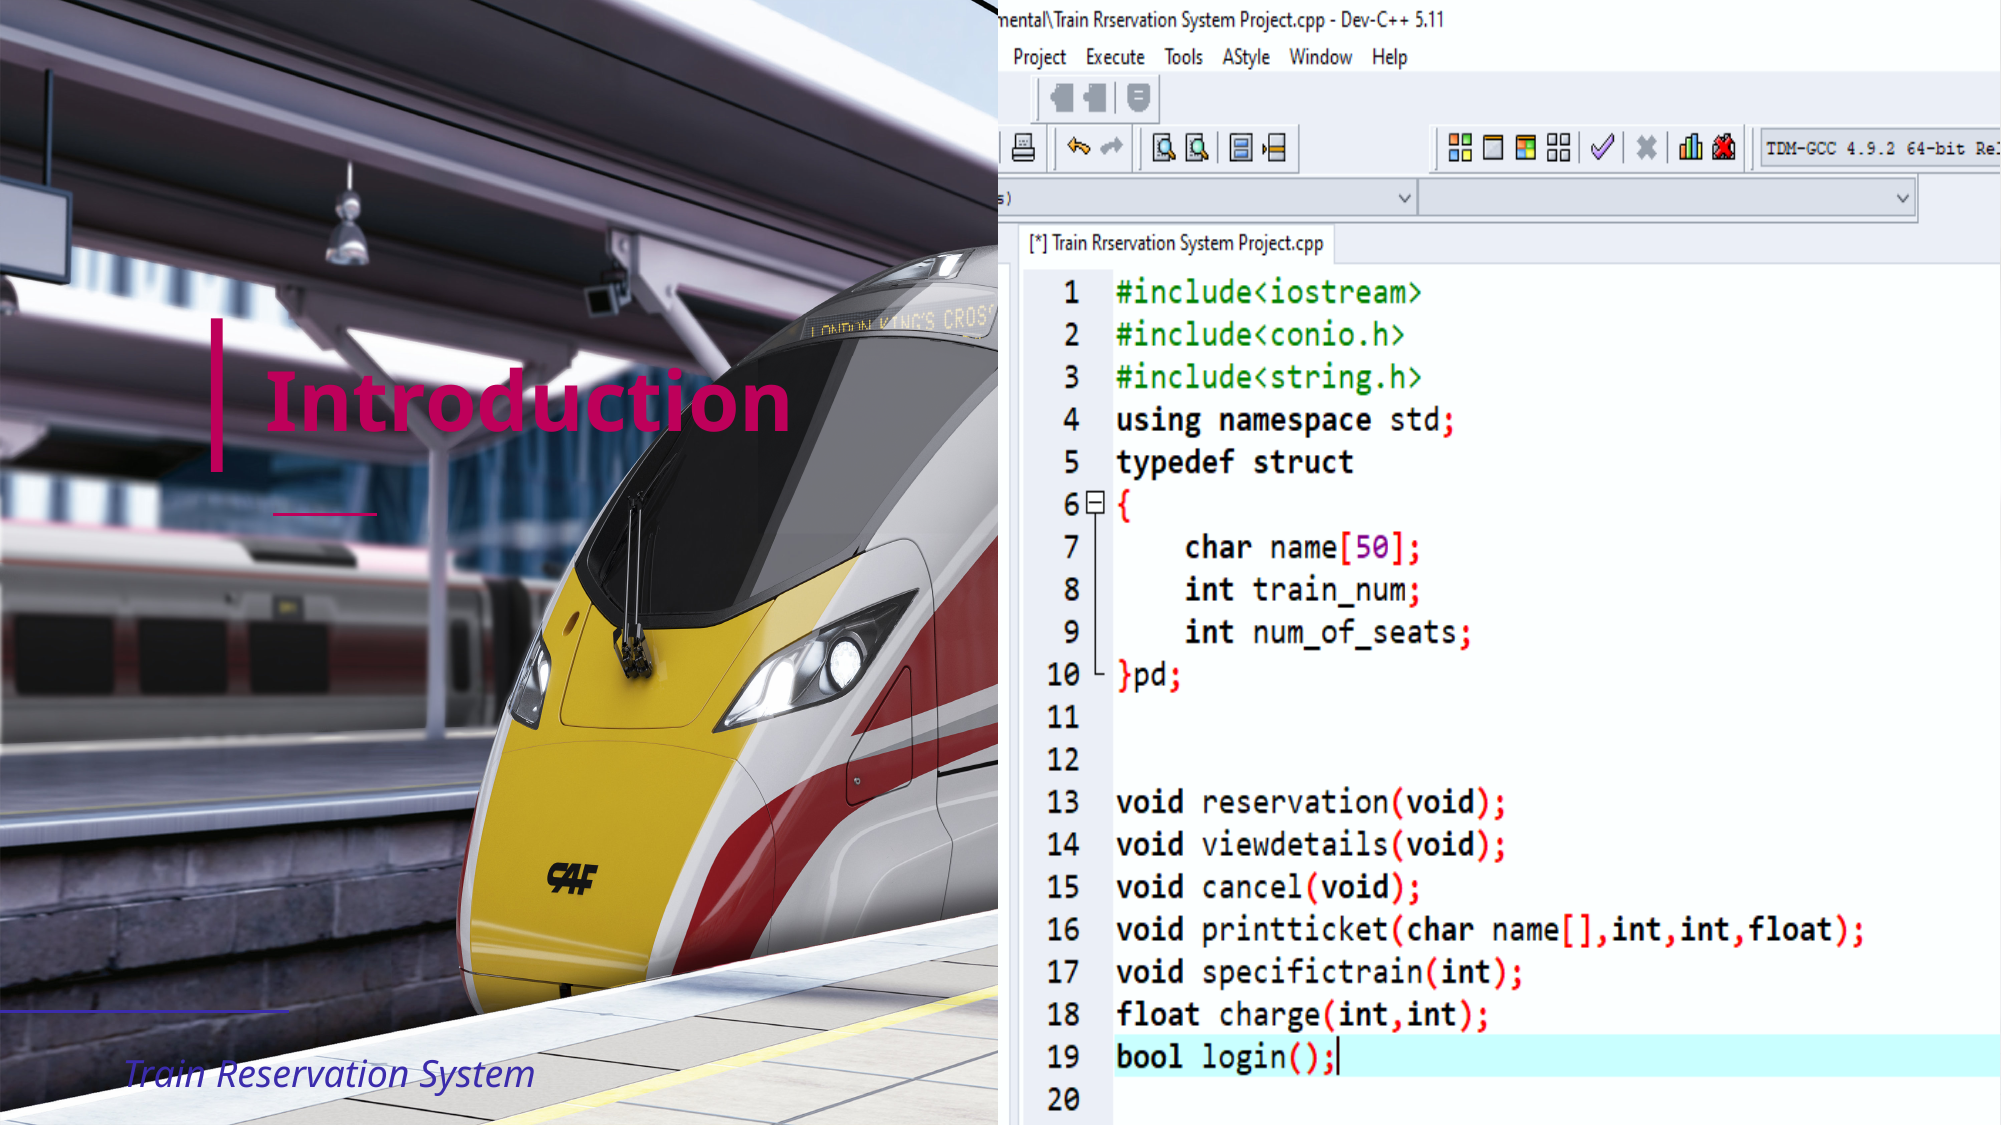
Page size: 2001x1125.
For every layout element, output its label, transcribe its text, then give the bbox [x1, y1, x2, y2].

picture [0, 0, 2001, 1125]
footer Train Reservation System [100, 1015, 795, 1100]
title Introduction [250, 278, 931, 531]
